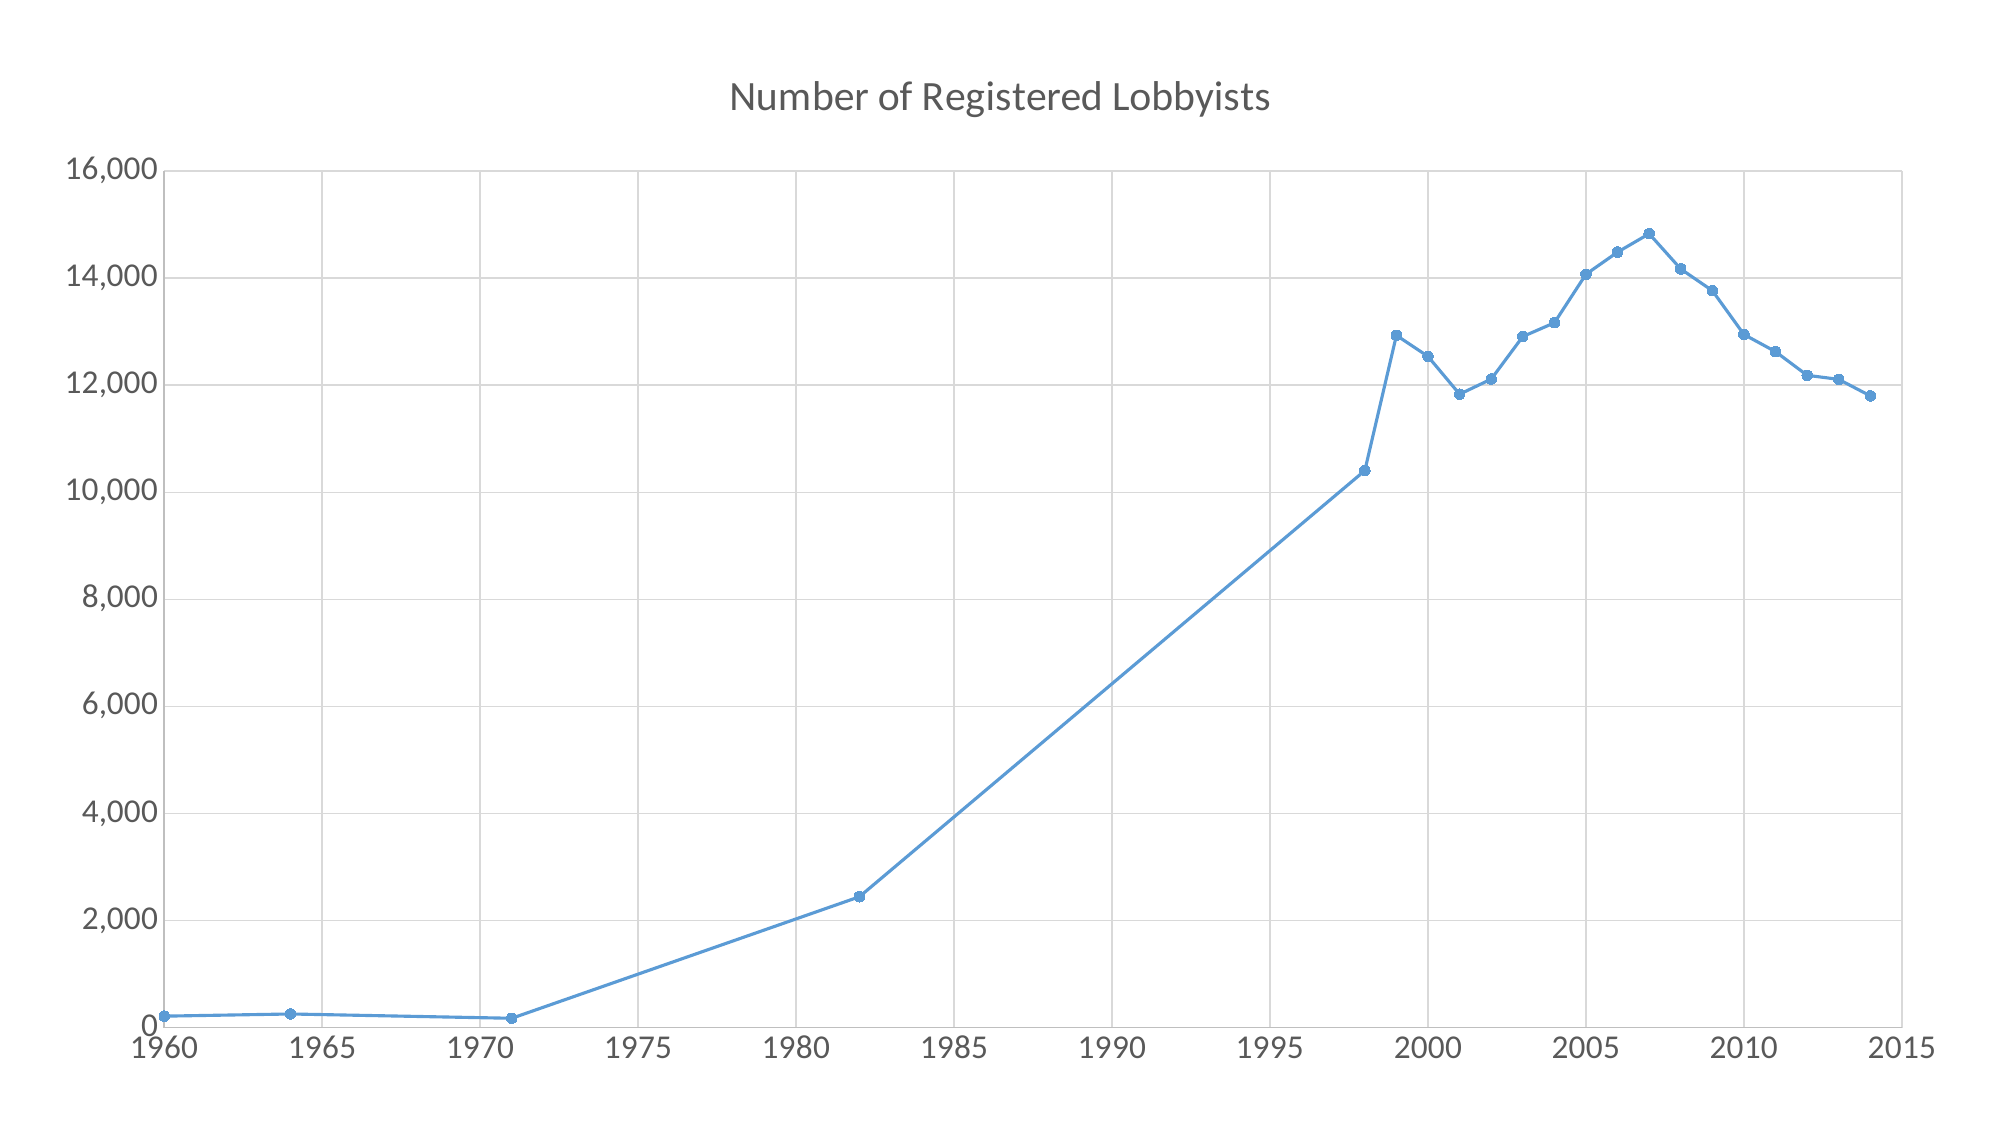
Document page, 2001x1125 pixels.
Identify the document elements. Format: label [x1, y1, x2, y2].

chart [25, 37, 1976, 1088]
